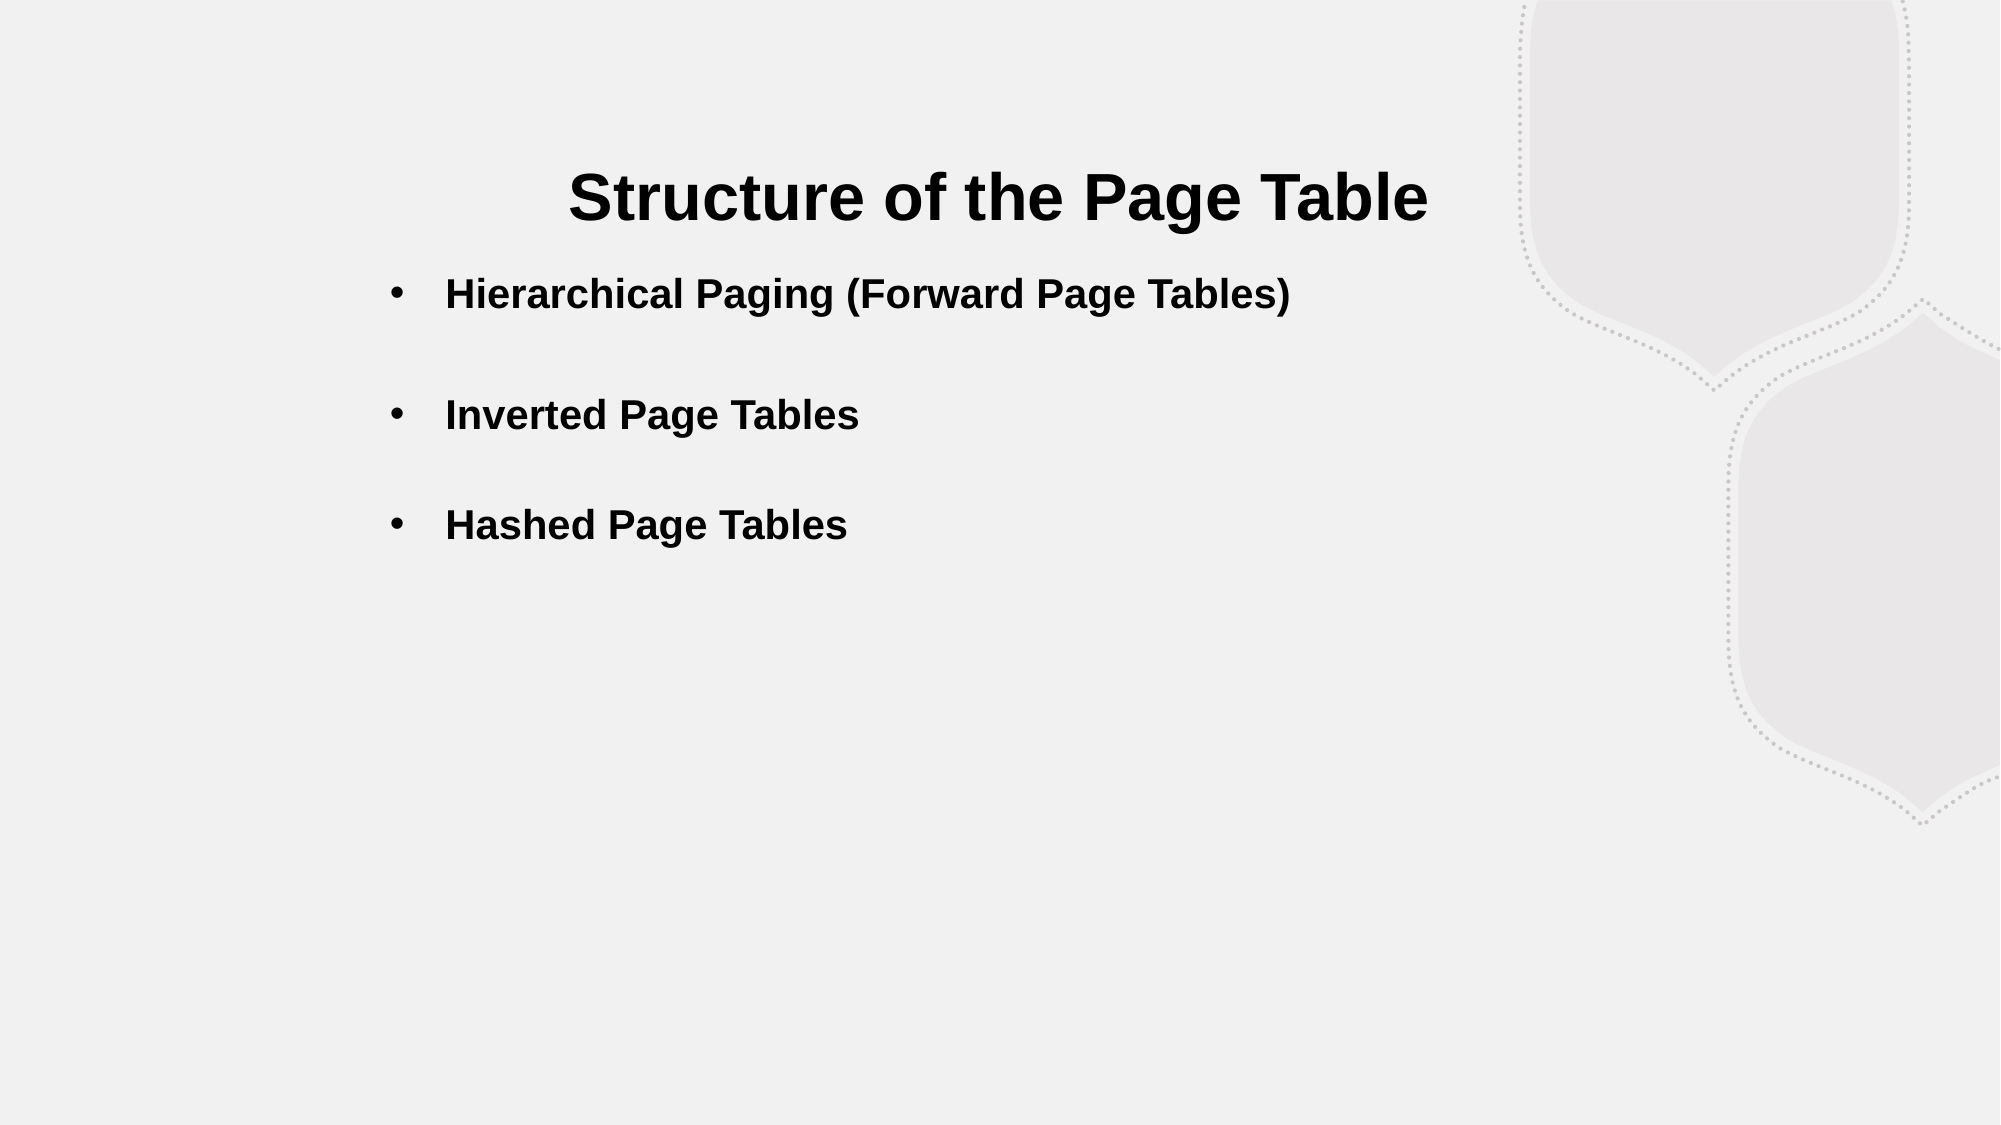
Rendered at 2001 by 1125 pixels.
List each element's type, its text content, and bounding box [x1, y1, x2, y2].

text_box Hierarchical Paging (Forward Page Tables) Inverted Page Tables Hashed Page Tables [375, 259, 1581, 995]
text_box Structure of the Page Table [362, 99, 1638, 288]
